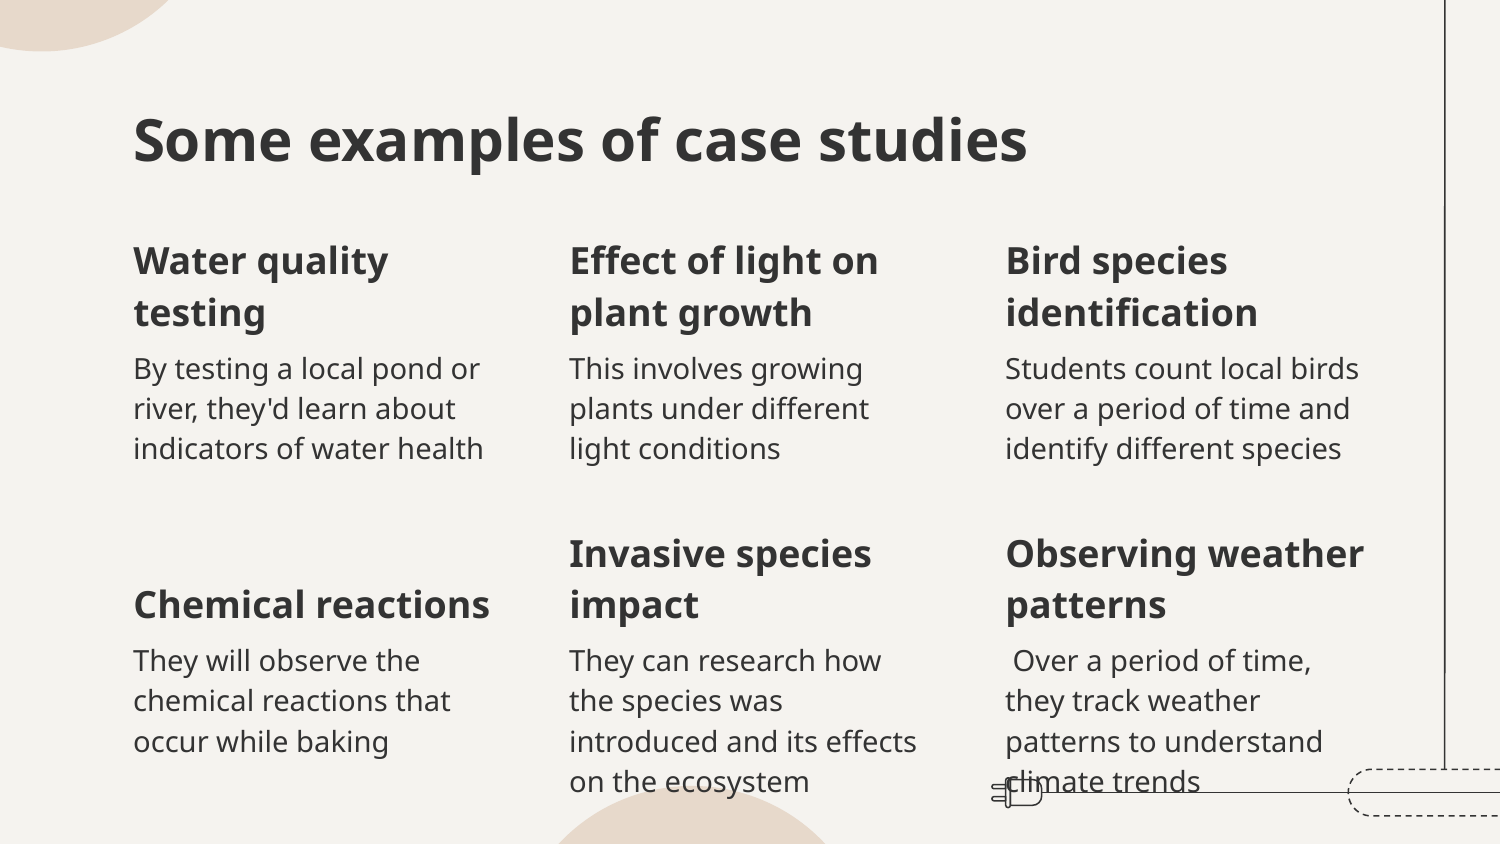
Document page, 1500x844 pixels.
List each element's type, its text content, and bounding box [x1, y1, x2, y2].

subtitle They can research how the species was introduced and its effects on the ecosystem [554, 642, 946, 756]
subtitle They will observe the chemical reactions that occur while baking [118, 642, 510, 756]
title Some examples of case studies [118, 88, 1382, 183]
subtitle Students count local birds over a period of time and identify different species [990, 349, 1382, 463]
subtitle Bird species identification [990, 216, 1382, 349]
subtitle This involves growing plants under different light conditions [554, 349, 946, 463]
subtitle Chemical reactions [118, 508, 510, 642]
subtitle Invasive species impact [554, 508, 946, 642]
subtitle Effect of light on plant growth [554, 216, 946, 349]
subtitle Water quality testing [118, 216, 510, 349]
subtitle Observing weather patterns [990, 508, 1382, 642]
subtitle By testing a local pond or river, they'd learn about indicators of water health [118, 349, 510, 463]
subtitle Over a period of time, they track weather patterns to understand climate trends [990, 642, 1382, 756]
